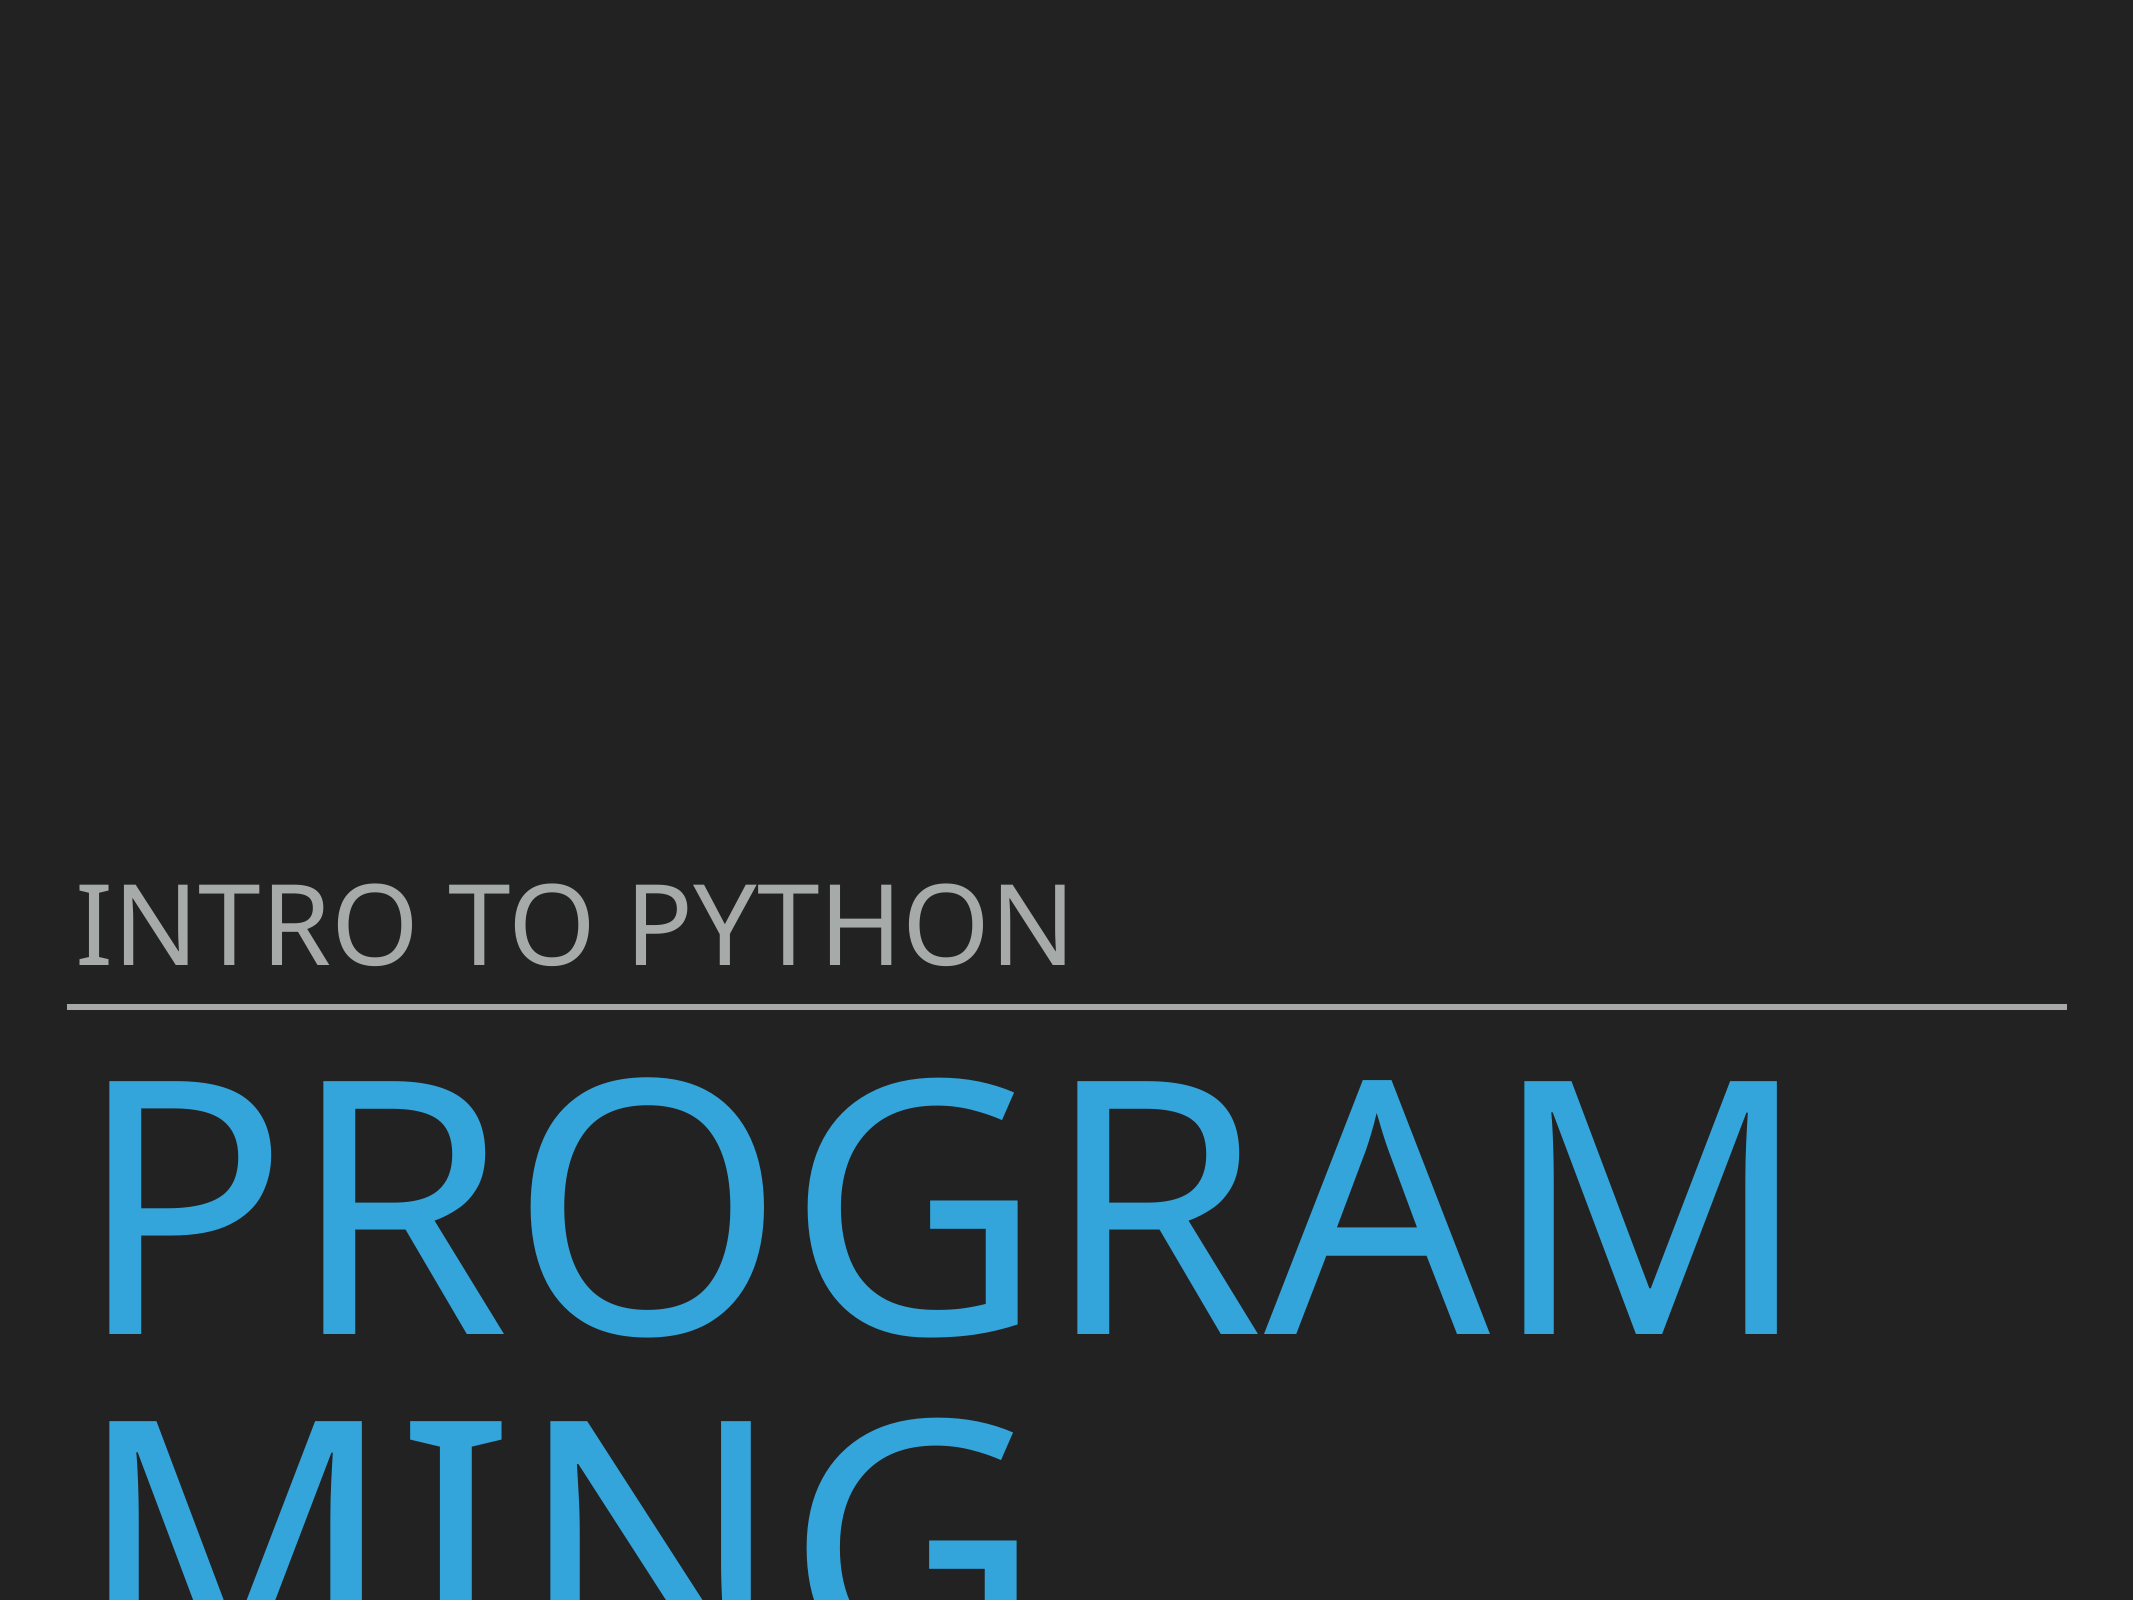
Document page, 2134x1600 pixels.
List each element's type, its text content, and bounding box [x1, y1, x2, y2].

title Programming [66, 1053, 2068, 1499]
subtitle Intro to python [66, 699, 2068, 997]
